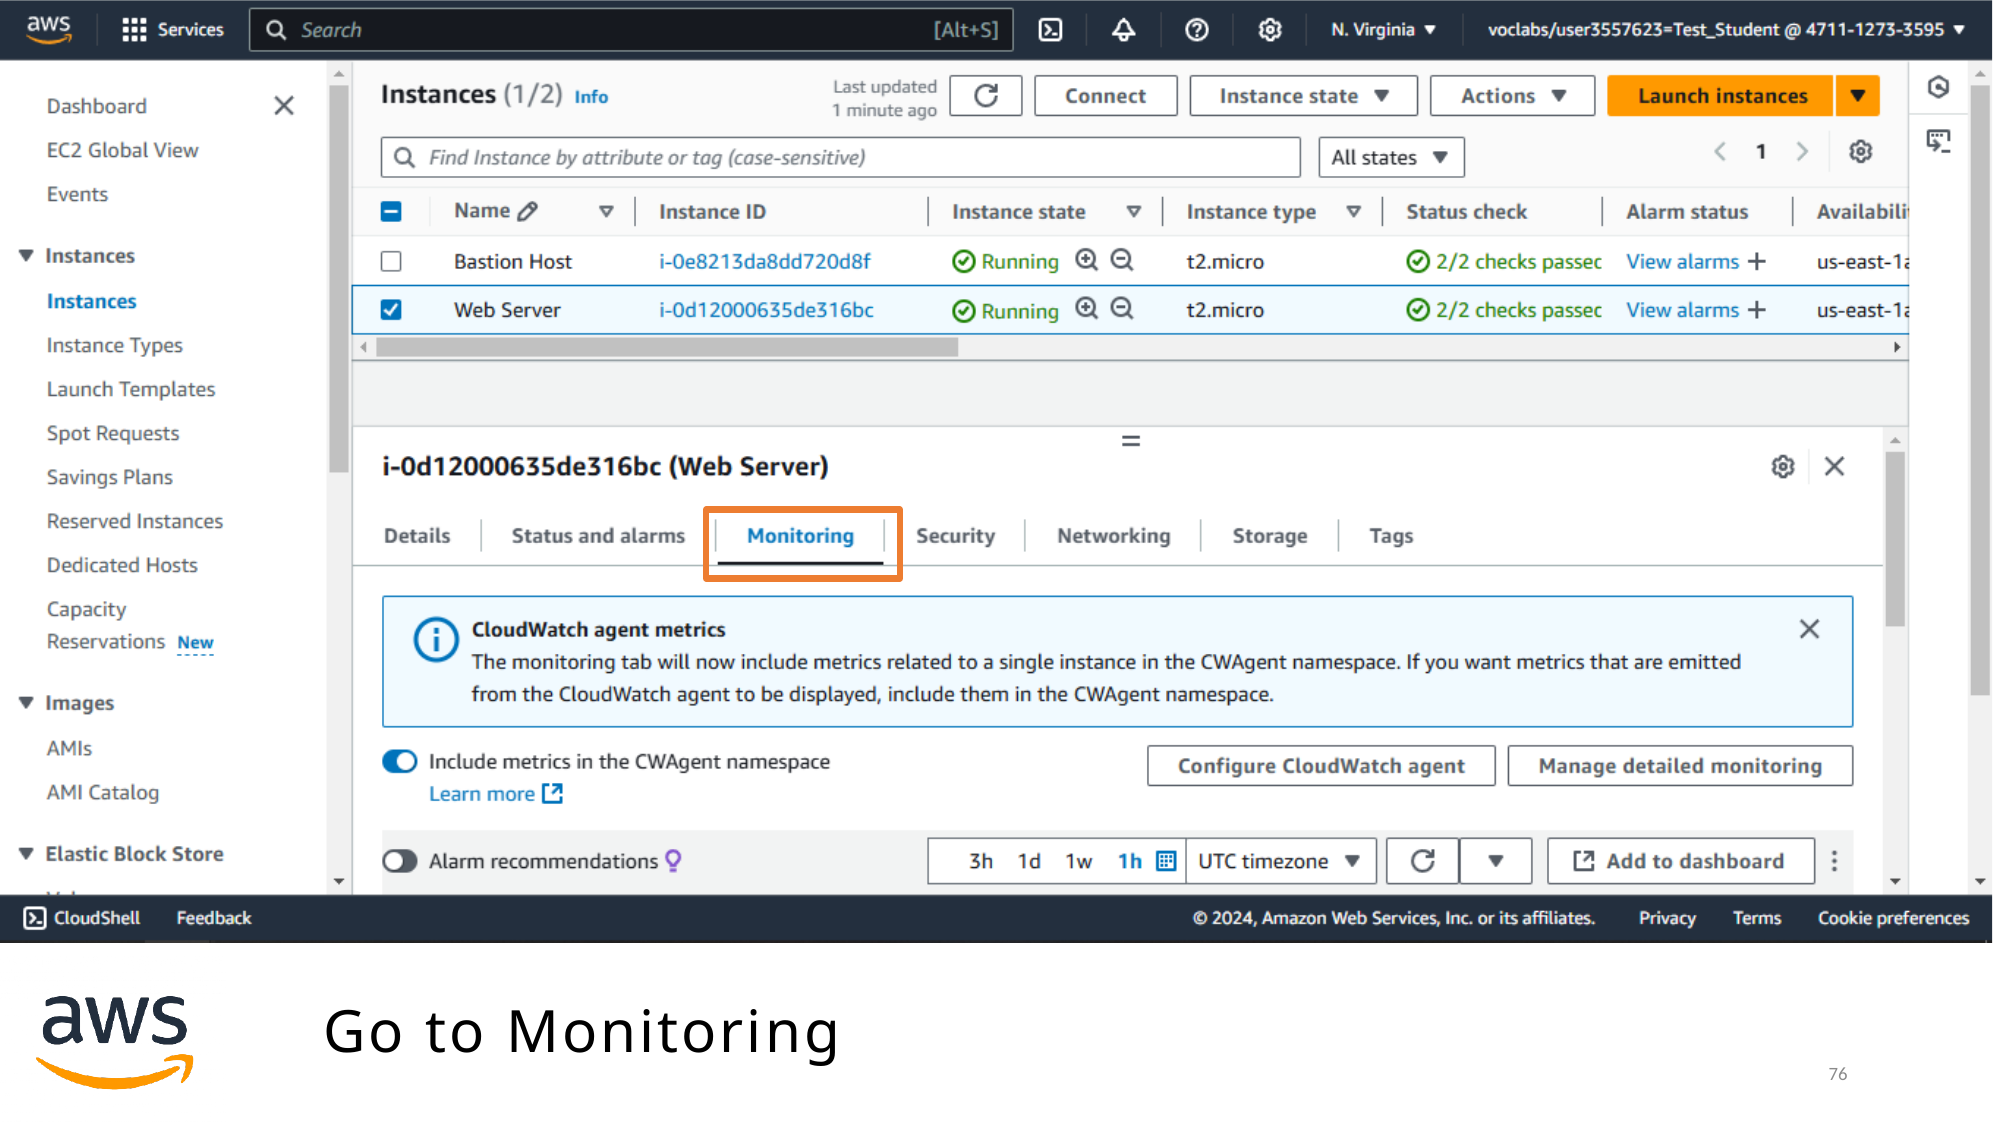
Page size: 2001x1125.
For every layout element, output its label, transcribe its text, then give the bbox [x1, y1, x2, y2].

text_box Go to Monitoring [308, 943, 1690, 1125]
picture [0, 956, 227, 1125]
slide_number 76 [1690, 1042, 1863, 1103]
picture [0, 0, 1993, 943]
